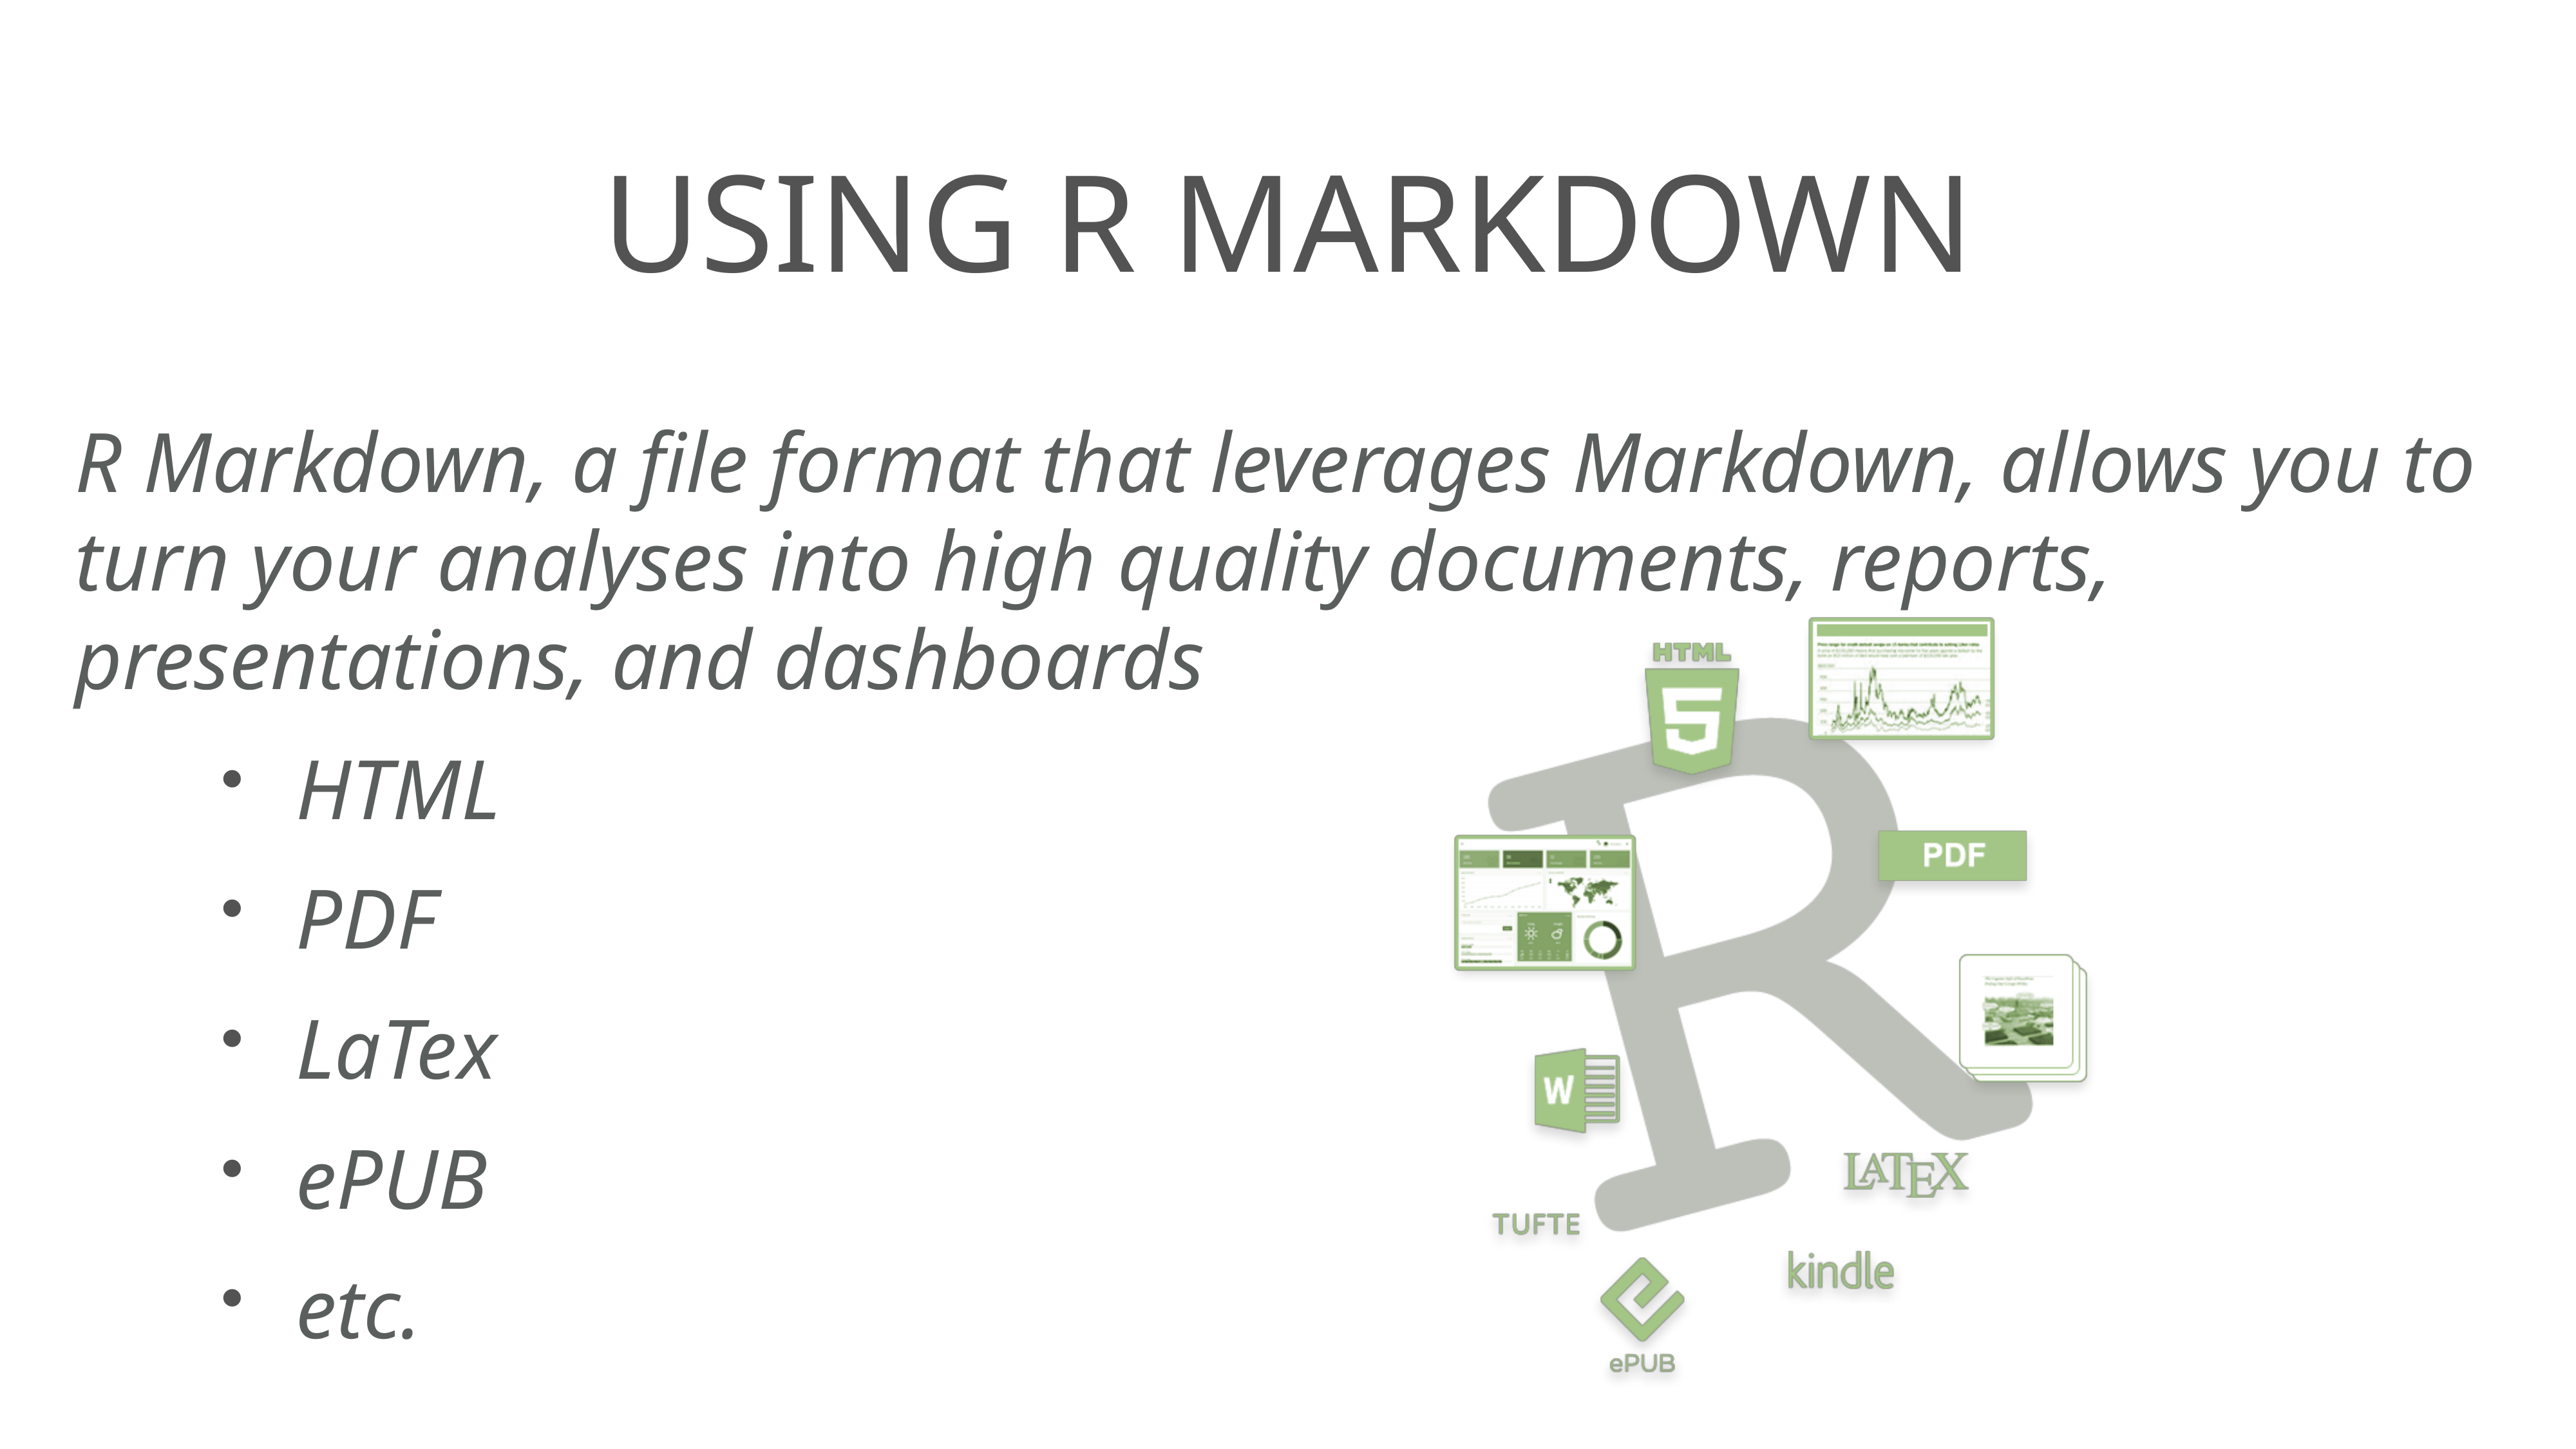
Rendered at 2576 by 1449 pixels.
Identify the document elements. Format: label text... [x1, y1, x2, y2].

title using r markdown [70, 37, 2506, 401]
list R Markdown, a file format that leverages Markdown, allows you to turn your analyses into high quality documents, reports, presentations, and dashboards HTML PDF LaTex ePUB etc. [69, 404, 2507, 1367]
picture [1376, 500, 2181, 1440]
